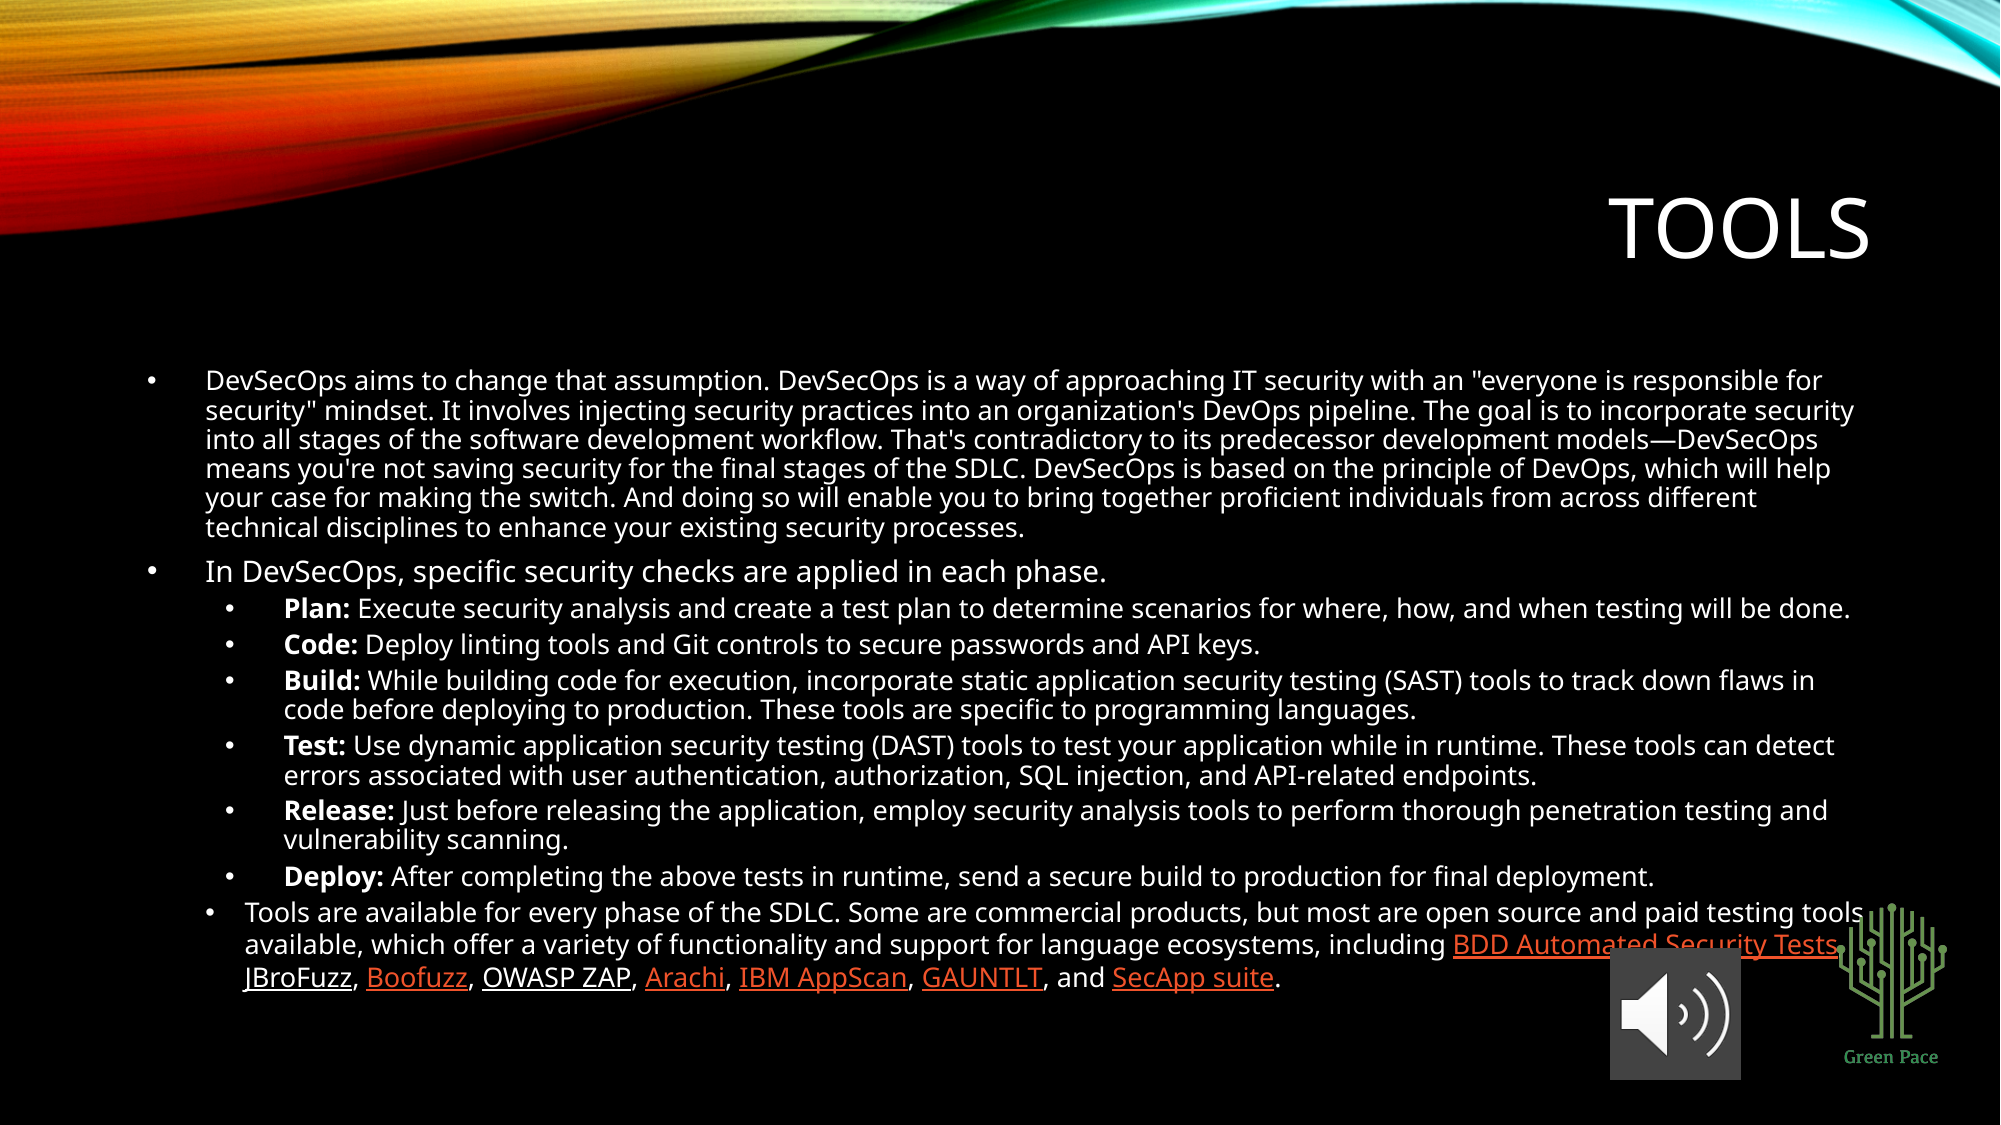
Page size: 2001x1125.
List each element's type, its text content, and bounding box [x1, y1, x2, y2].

picture [1608, 947, 1743, 1082]
picture [1817, 892, 1964, 1082]
picture [0, 0, 2000, 237]
title TOOLS [474, 125, 1888, 338]
list DevSecOps aims to change that assumption. DevSecOps is a way of approaching IT security with an "everyone is responsible for security" mindset. It involves injecting security practices into an organization's DevOps pipeline. The goal is to incorporate security into all stages of the software development workflow. That's contradictory to its predecessor development models—DevSecOps means you're not saving security for the final stages of the SDLC. DevSecOps is based on the principle of DevOps, which will help your case for making the switch. And doing so will enable you to bring together proficient individuals from across different technical disciplines to enhance your existing security processes. In DevSecOps, specific security checks are applied in each phase. Plan: Execute security analysis and create a test plan to determine scenarios for where, how, and when testing will be done. Code: Deploy linting tools and Git controls to secure passwords and API keys. Build: While building code for execution, incorporate static application security testing (SAST) tools to track down flaws in code before deploying to production. These tools are specific to programming languages. Test: Use dynamic application security testing (DAST) tools to test your application while in runtime. These tools can detect errors associated with user authentication, authorization, SQL injection, and API-related endpoints. Release: Just before releasing the application, employ security analysis tools to perform thorough penetration testing and vulnerability scanning. Deploy: After completing the above tests in runtime, send a secure build to production for final deployment. Tools are available for every phase of the SDLC. Some are commercial products, but most are open source and paid testing tools available, which offer a variety of functionality and support for language ecosystems, including BDD Automated Security Tests, JBroFuzz, Boofuzz, OWASP ZAP, Arachi, IBM AppScan, GAUNTLT, and SecApp suite. [112, 360, 1888, 1021]
